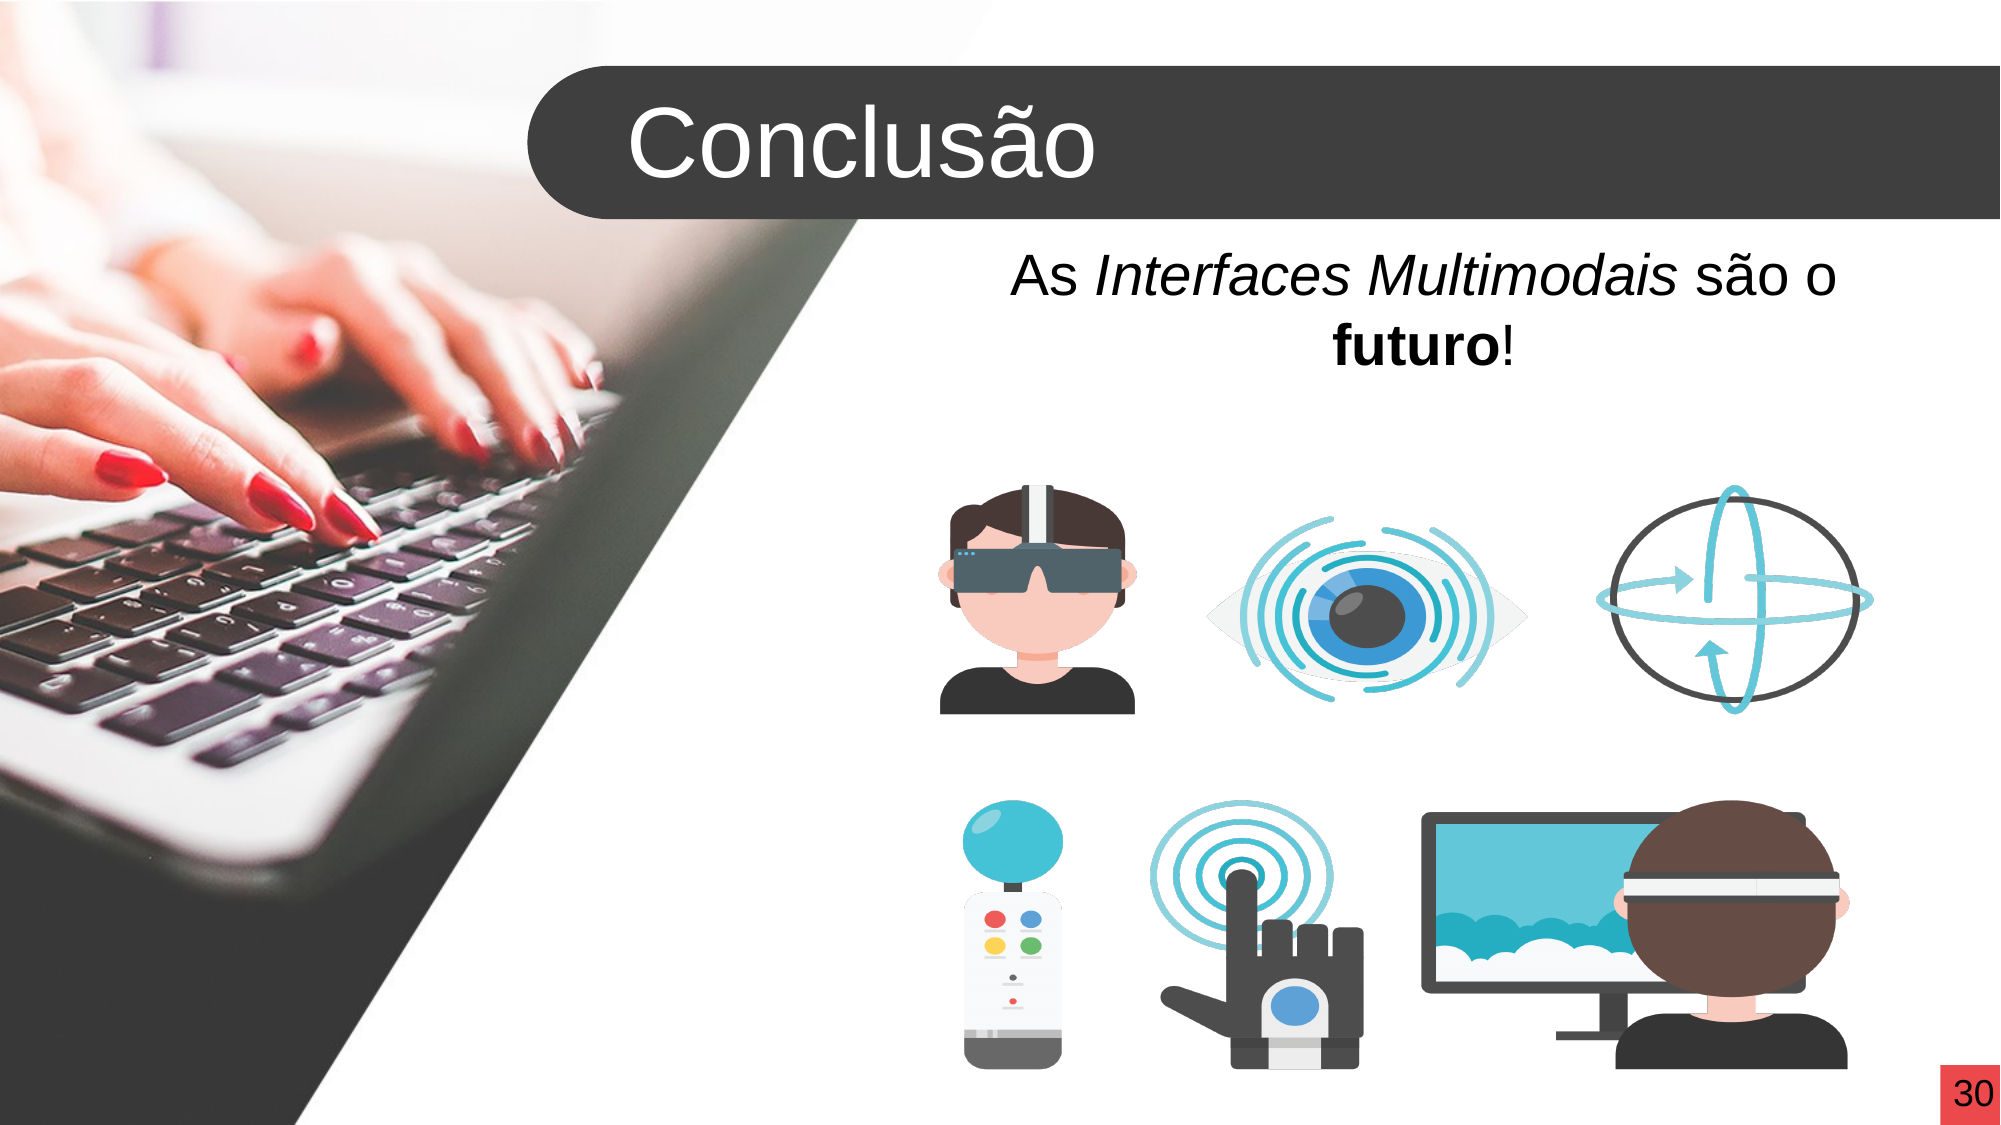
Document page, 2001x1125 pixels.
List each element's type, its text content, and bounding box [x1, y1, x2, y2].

text_box [525, 63, 2000, 222]
picture [0, 0, 2001, 1125]
text_box Conclusão [611, 74, 2000, 201]
